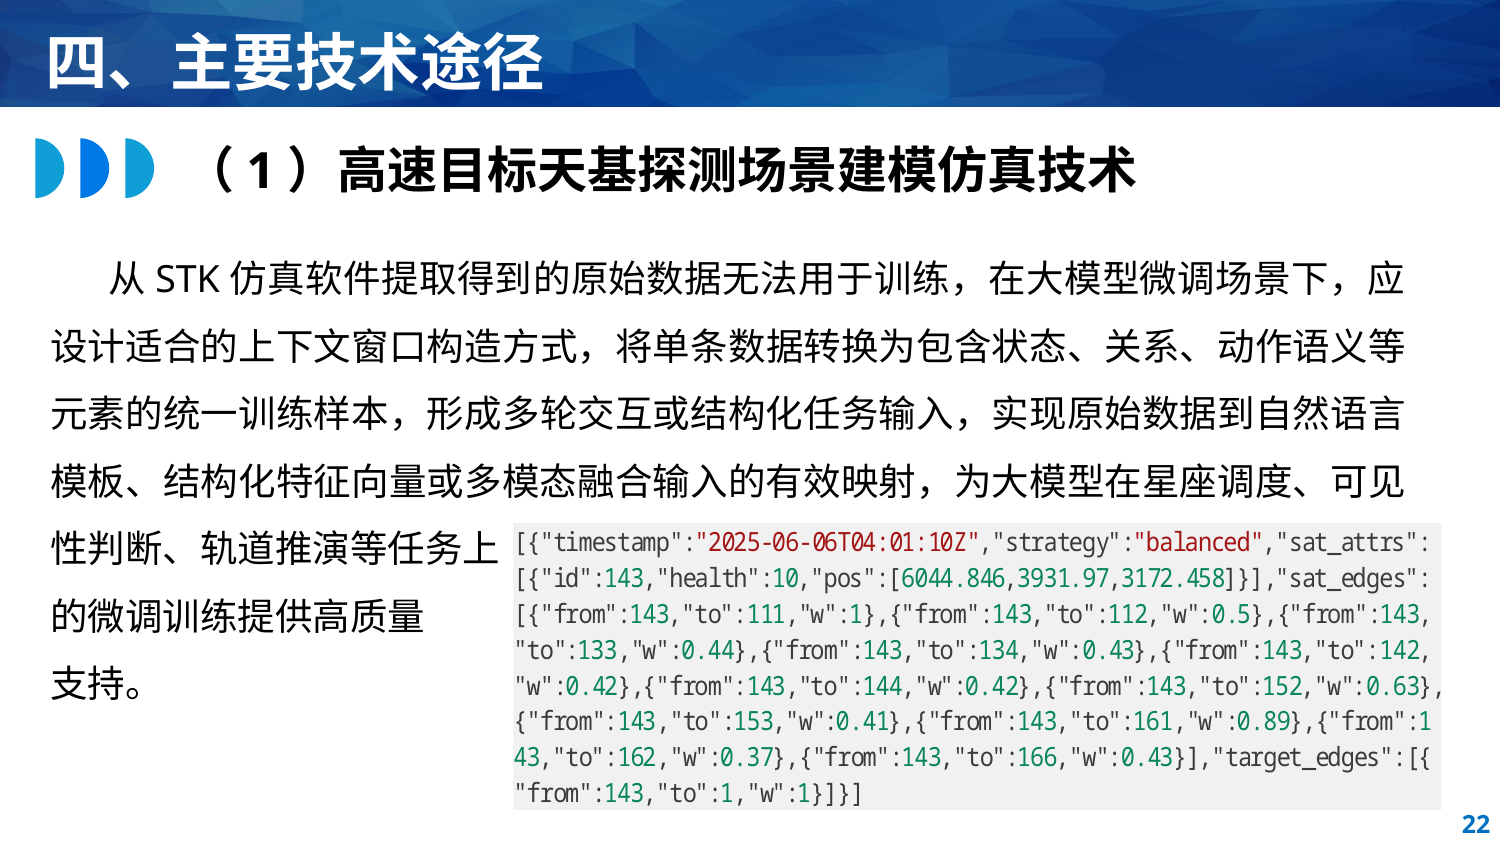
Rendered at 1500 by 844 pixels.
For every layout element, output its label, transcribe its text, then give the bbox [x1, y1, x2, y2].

text_box [0, 0, 1500, 106]
text_box 从STK仿真软件提取得到的原始数据无法用于训练，在大模型微调场景下，应设计适合的上下文窗口构造方式，将单条数据转换为包含状态、关系、动作语义等元素的统一训练样本，形成多轮交互或结构化任务输入，实现原始数据到自然语言模板、结构化特征向量或多模态融合输入的有效映射，为大模型在星座调度、可见性判断、轨道推演等任务上 的微调训练提供高质量 支持。 [35, 225, 1421, 713]
picture [513, 522, 1442, 811]
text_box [35, 126, 1500, 210]
